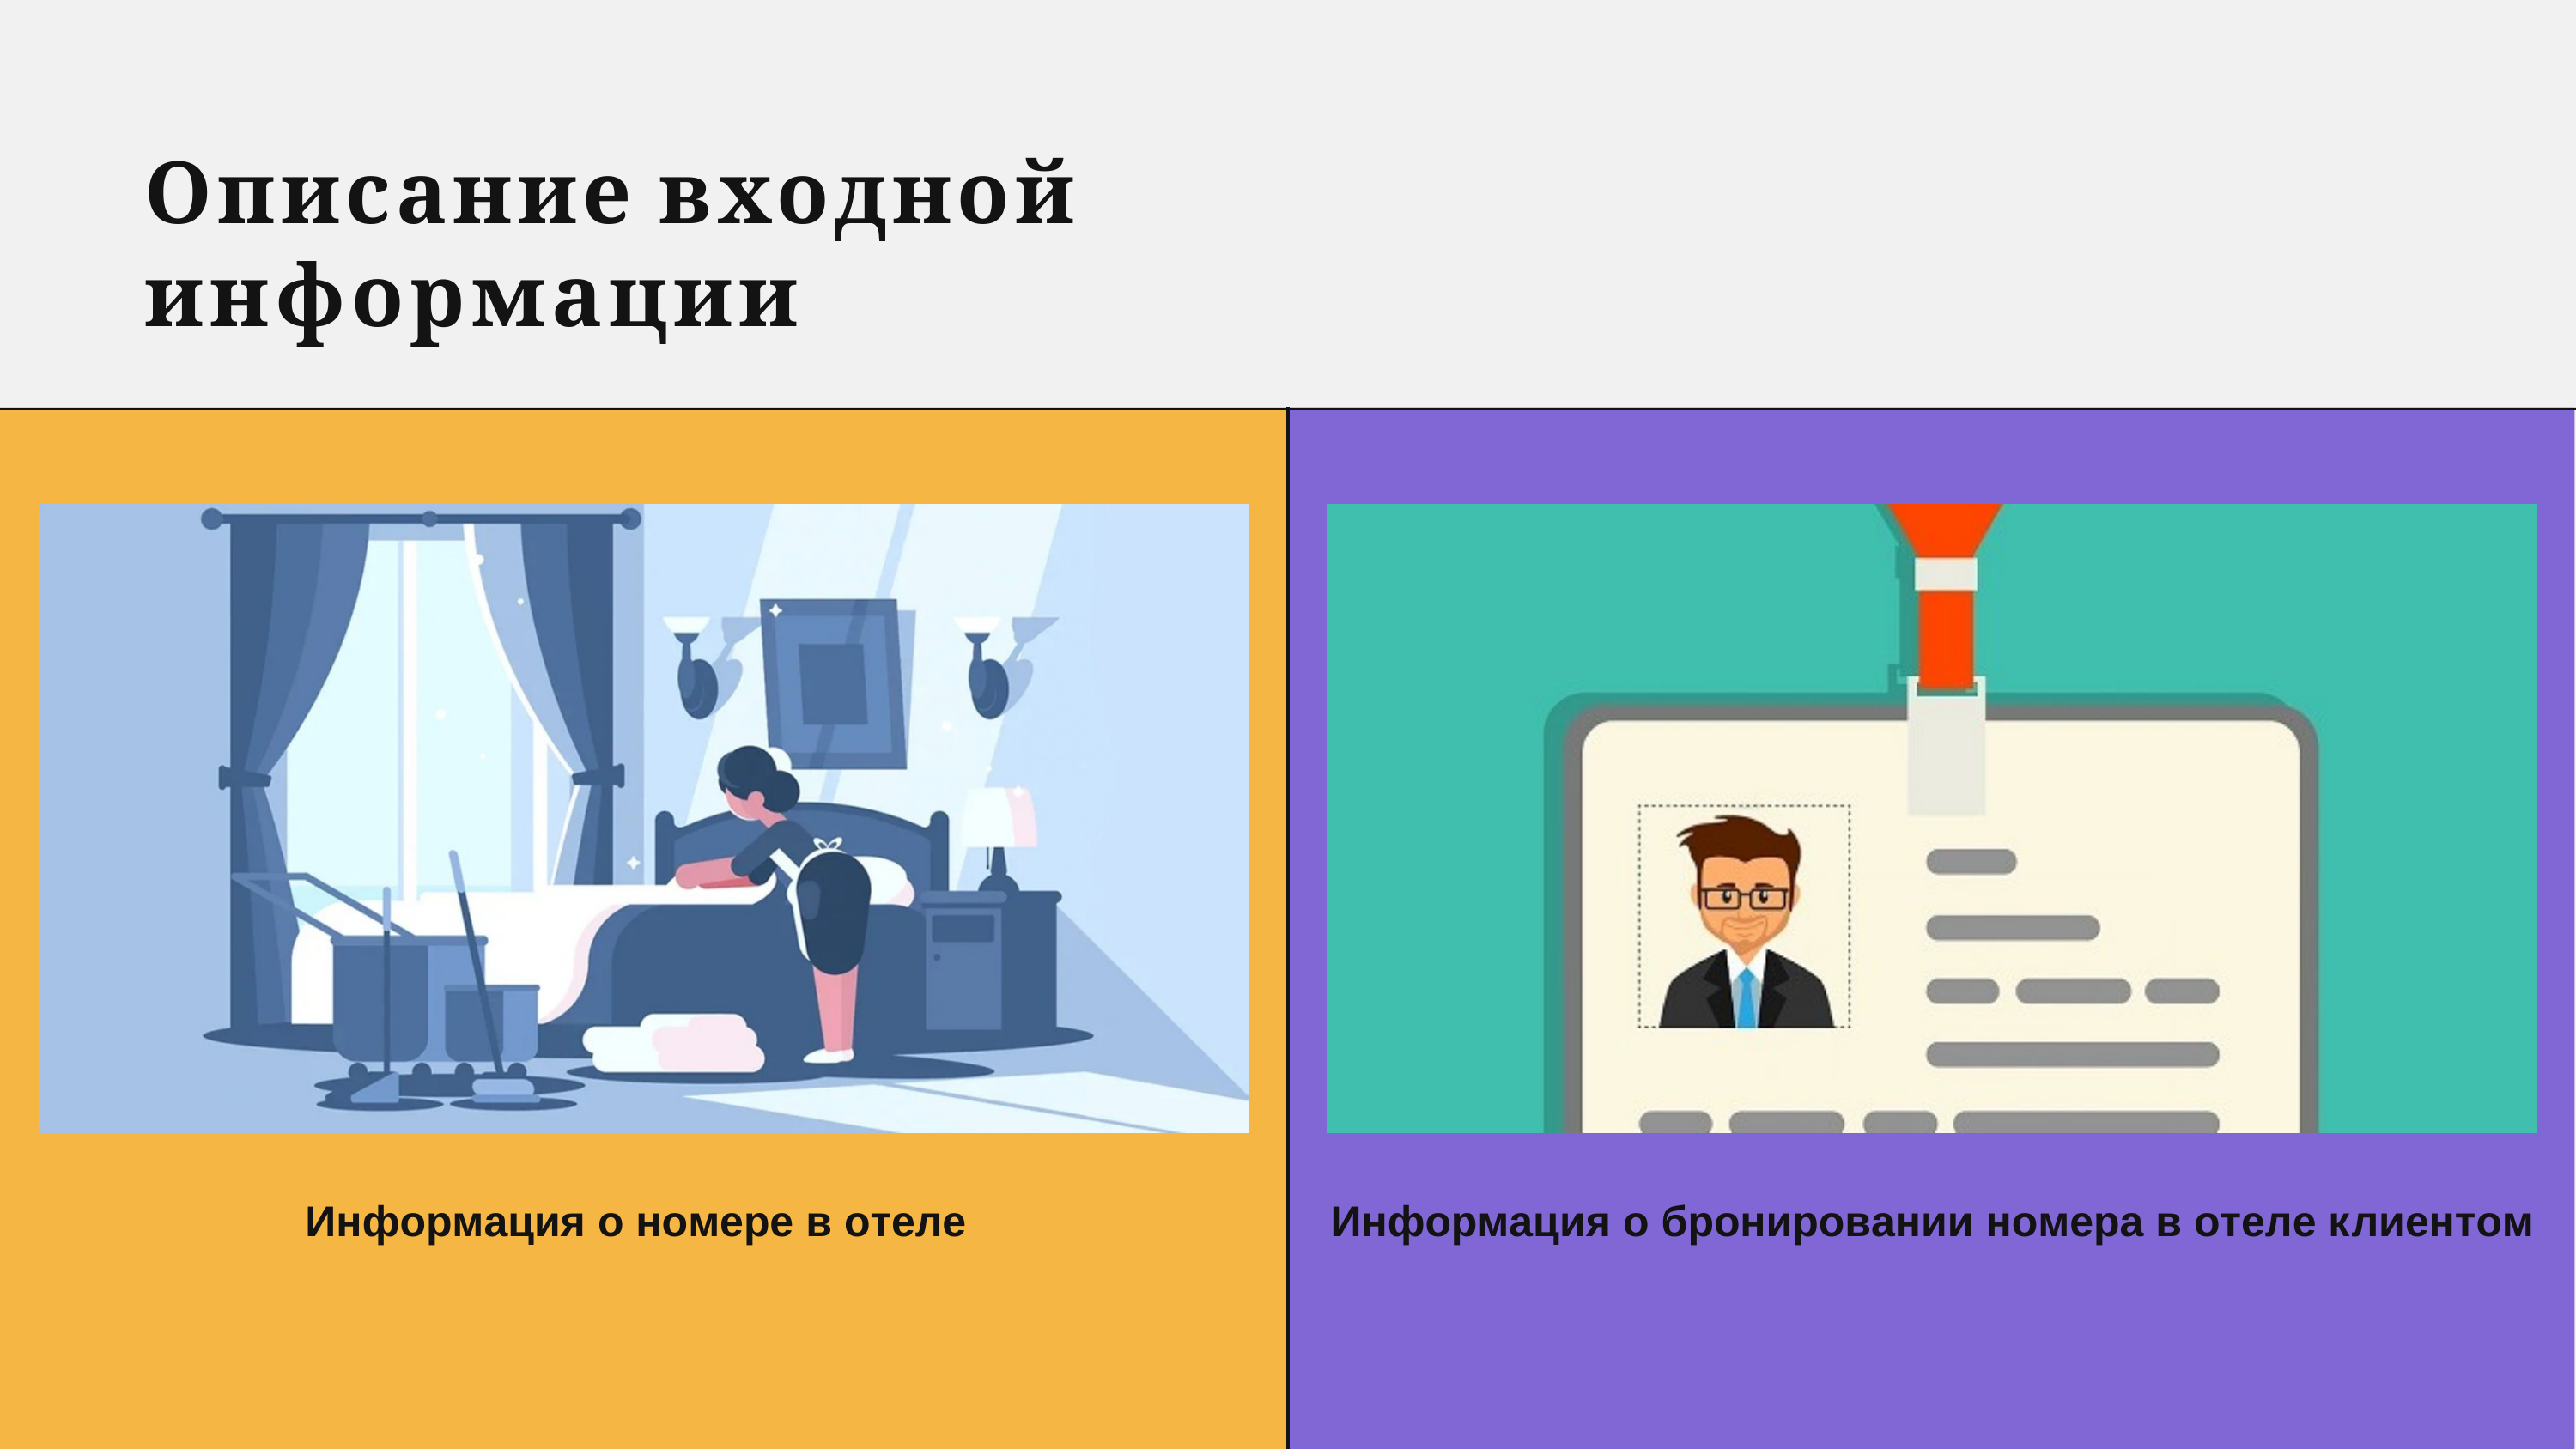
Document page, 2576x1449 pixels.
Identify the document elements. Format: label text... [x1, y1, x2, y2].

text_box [0, 407, 2576, 1449]
title Описание входной информации [143, 136, 1627, 380]
